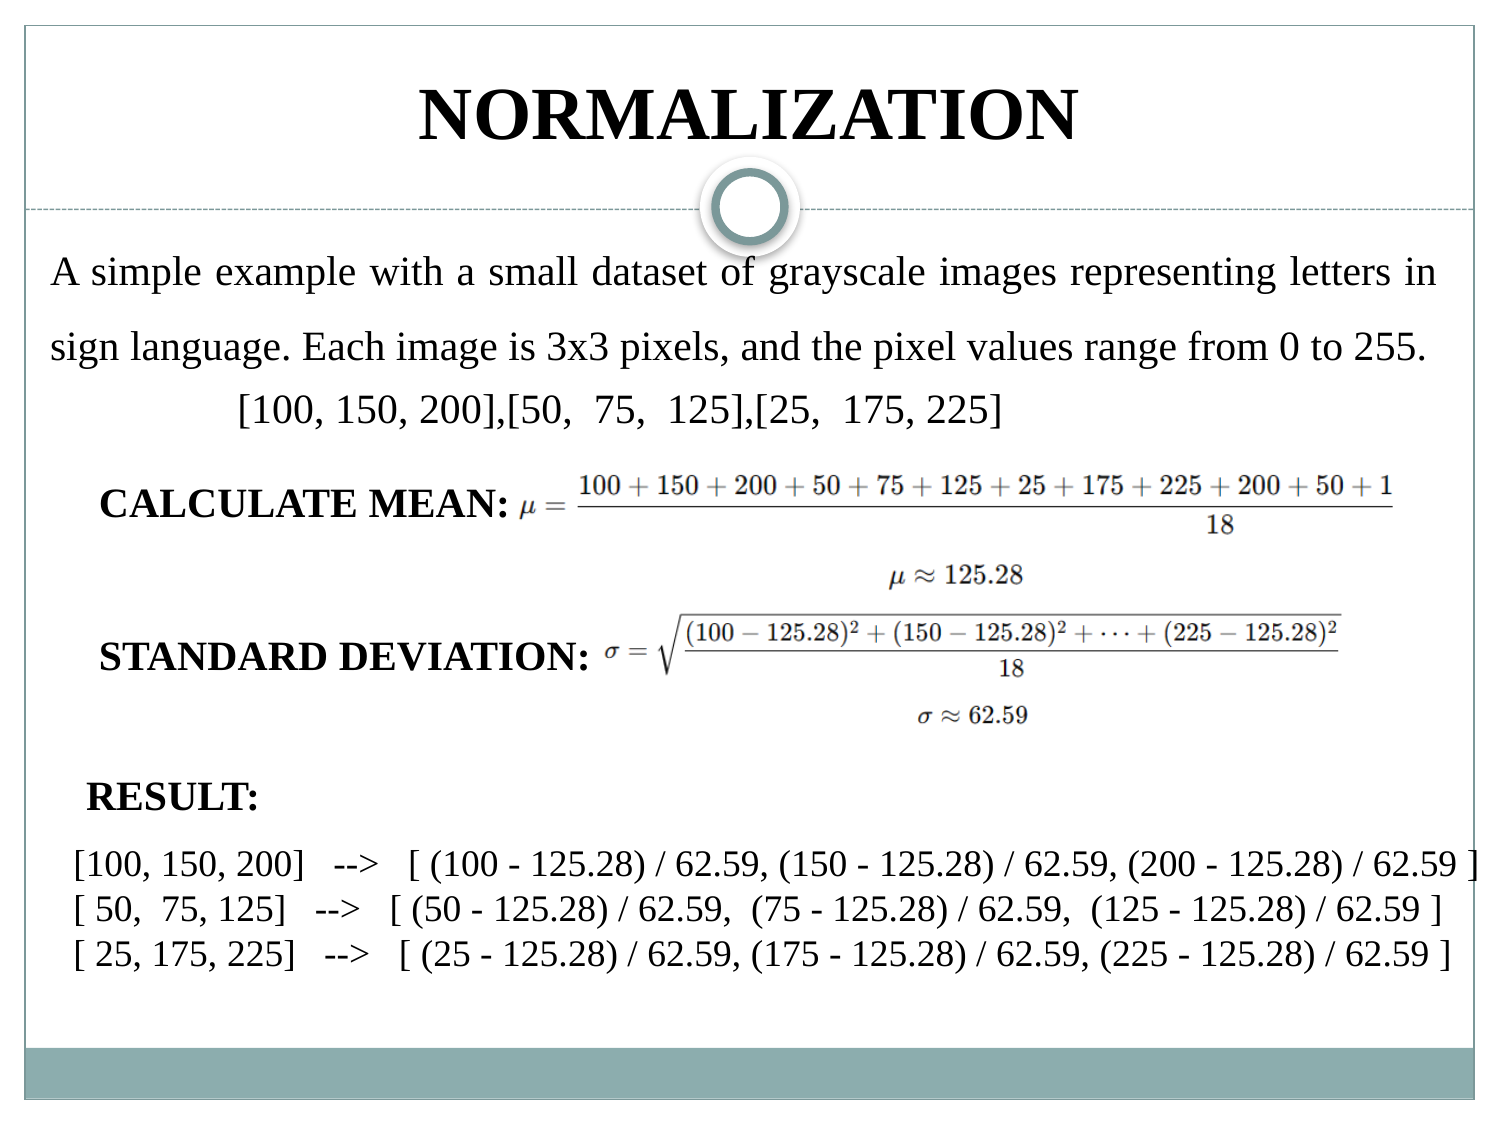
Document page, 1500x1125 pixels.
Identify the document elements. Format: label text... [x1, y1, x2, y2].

text_box A simple example with a small dataset of grayscale images representing letters in sign language. Each image is 3x3 pixels, and the pixel values range from 0 to 255. [35, 210, 1454, 376]
picture [597, 609, 1348, 734]
text_box STANDARD DEVIATION: [84, 621, 590, 686]
title NORMALIZATION [49, 37, 1450, 162]
text_box RESULT: [71, 761, 276, 827]
picture [515, 456, 1407, 604]
text_box [100, 150, 200] --> [ (100 - 125.28) / 62.59, (150 - 125.28) / 62.59, (200 - 125.28) / 62.59 ] [ 50, 75, 125] --> [ (50 - 125.28) / 62.59, (75 - 125.28) / 62.59, (125 - 125.28) / 62.59 ] [ 25, 175, 225] --> [ (25 - 125.28) / 62.59, (175 - 125.28) / 62.59, (225 - 125.28) / 62.59 ] [58, 831, 1500, 1027]
text_box CALCULATE MEAN: [84, 468, 508, 534]
text_box [100, 150, 200],[50, 75, 125],[25, 175, 225] [222, 374, 1078, 468]
